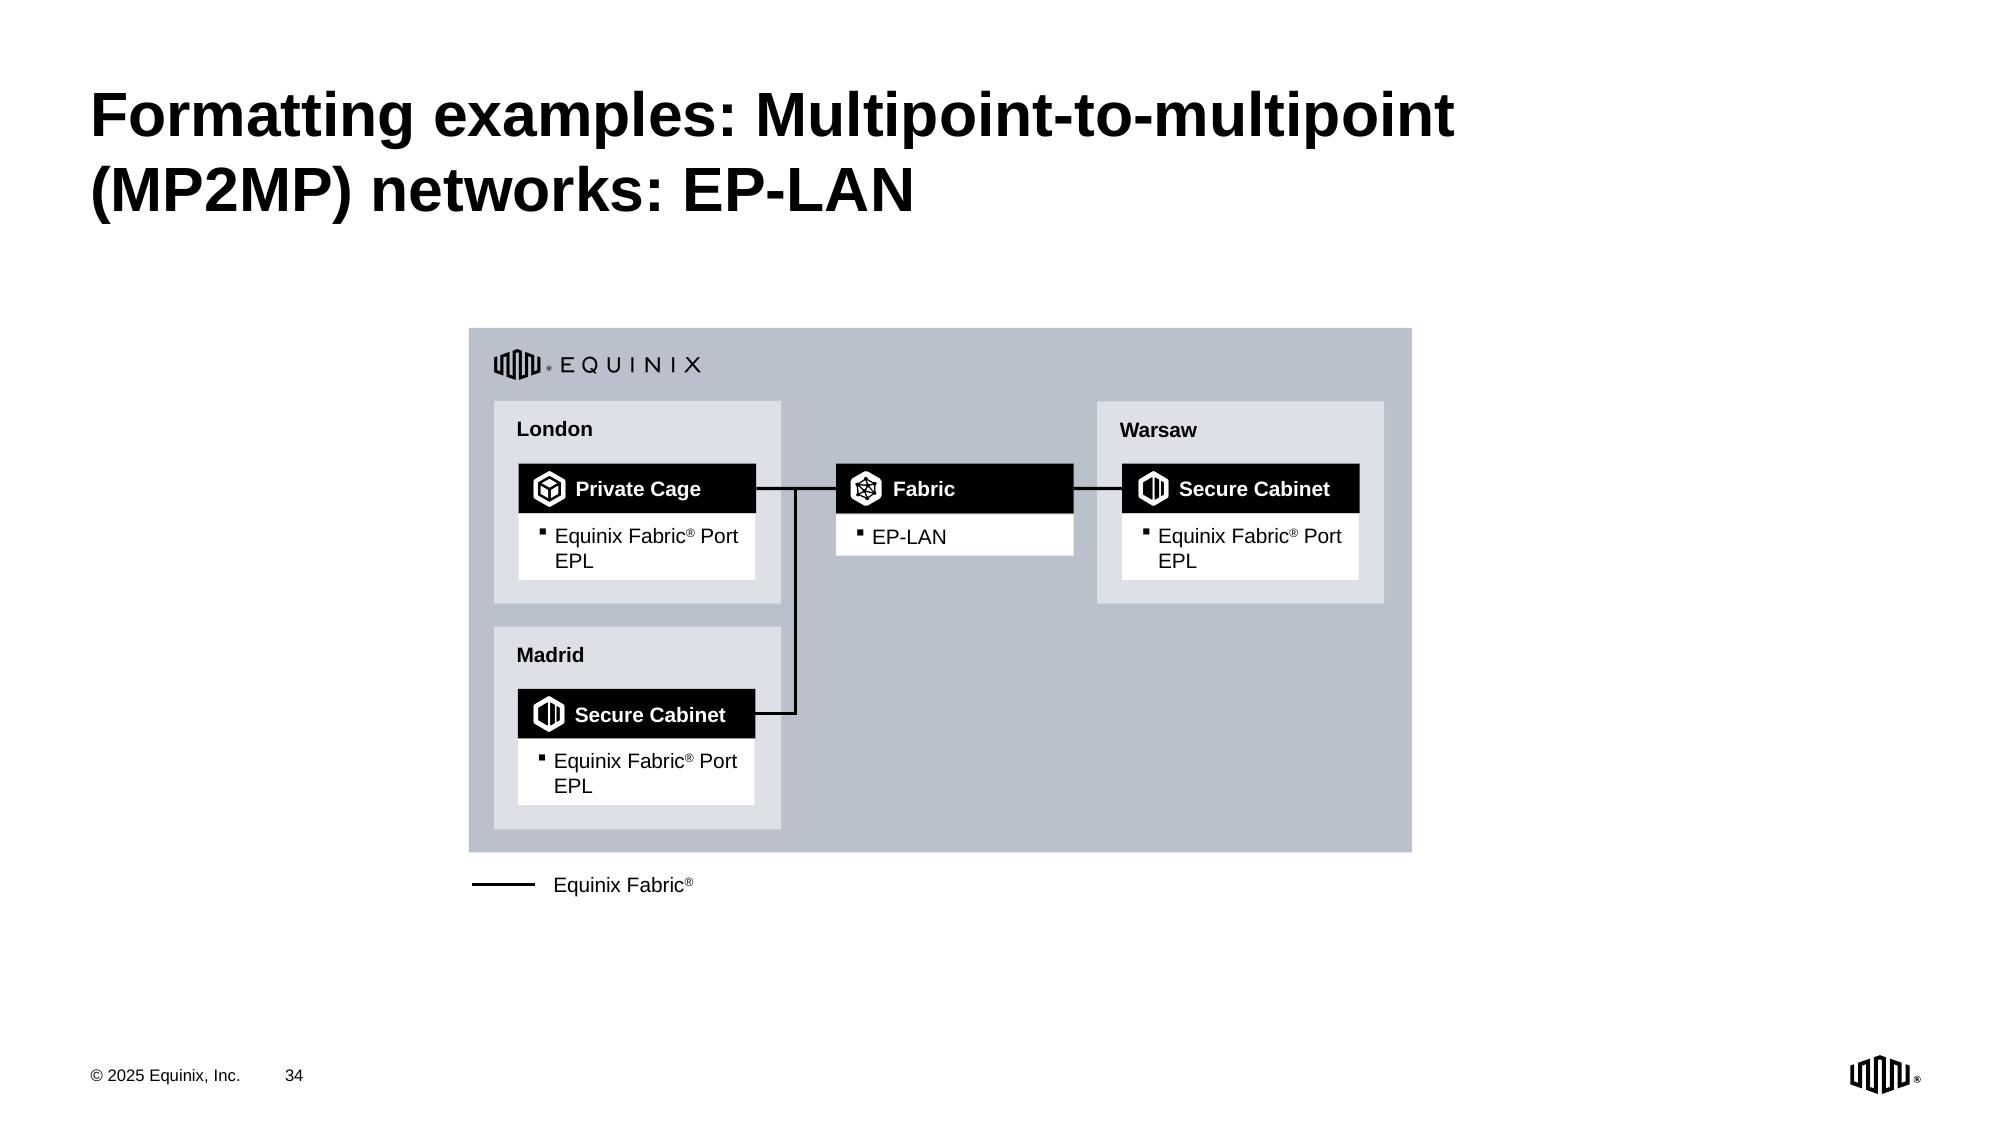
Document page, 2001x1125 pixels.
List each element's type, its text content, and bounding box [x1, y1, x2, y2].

picture [494, 349, 701, 380]
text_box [1122, 463, 1360, 581]
text_box London [493, 400, 782, 605]
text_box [518, 463, 757, 581]
text_box Equinix Fabric® [553, 872, 694, 898]
text_box [468, 327, 1413, 853]
title Formatting examples: Multipoint-to-multipoint (MP2MP) networks: EP-LAN [90, 74, 1502, 226]
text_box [517, 688, 756, 806]
text_box Warsaw [1096, 400, 1385, 605]
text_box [836, 463, 1074, 557]
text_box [755, 488, 837, 714]
slide_number 34 [285, 1065, 360, 1125]
footer © 2025 Equinix, Inc. [90, 1065, 270, 1125]
text_box Madrid [493, 626, 782, 830]
